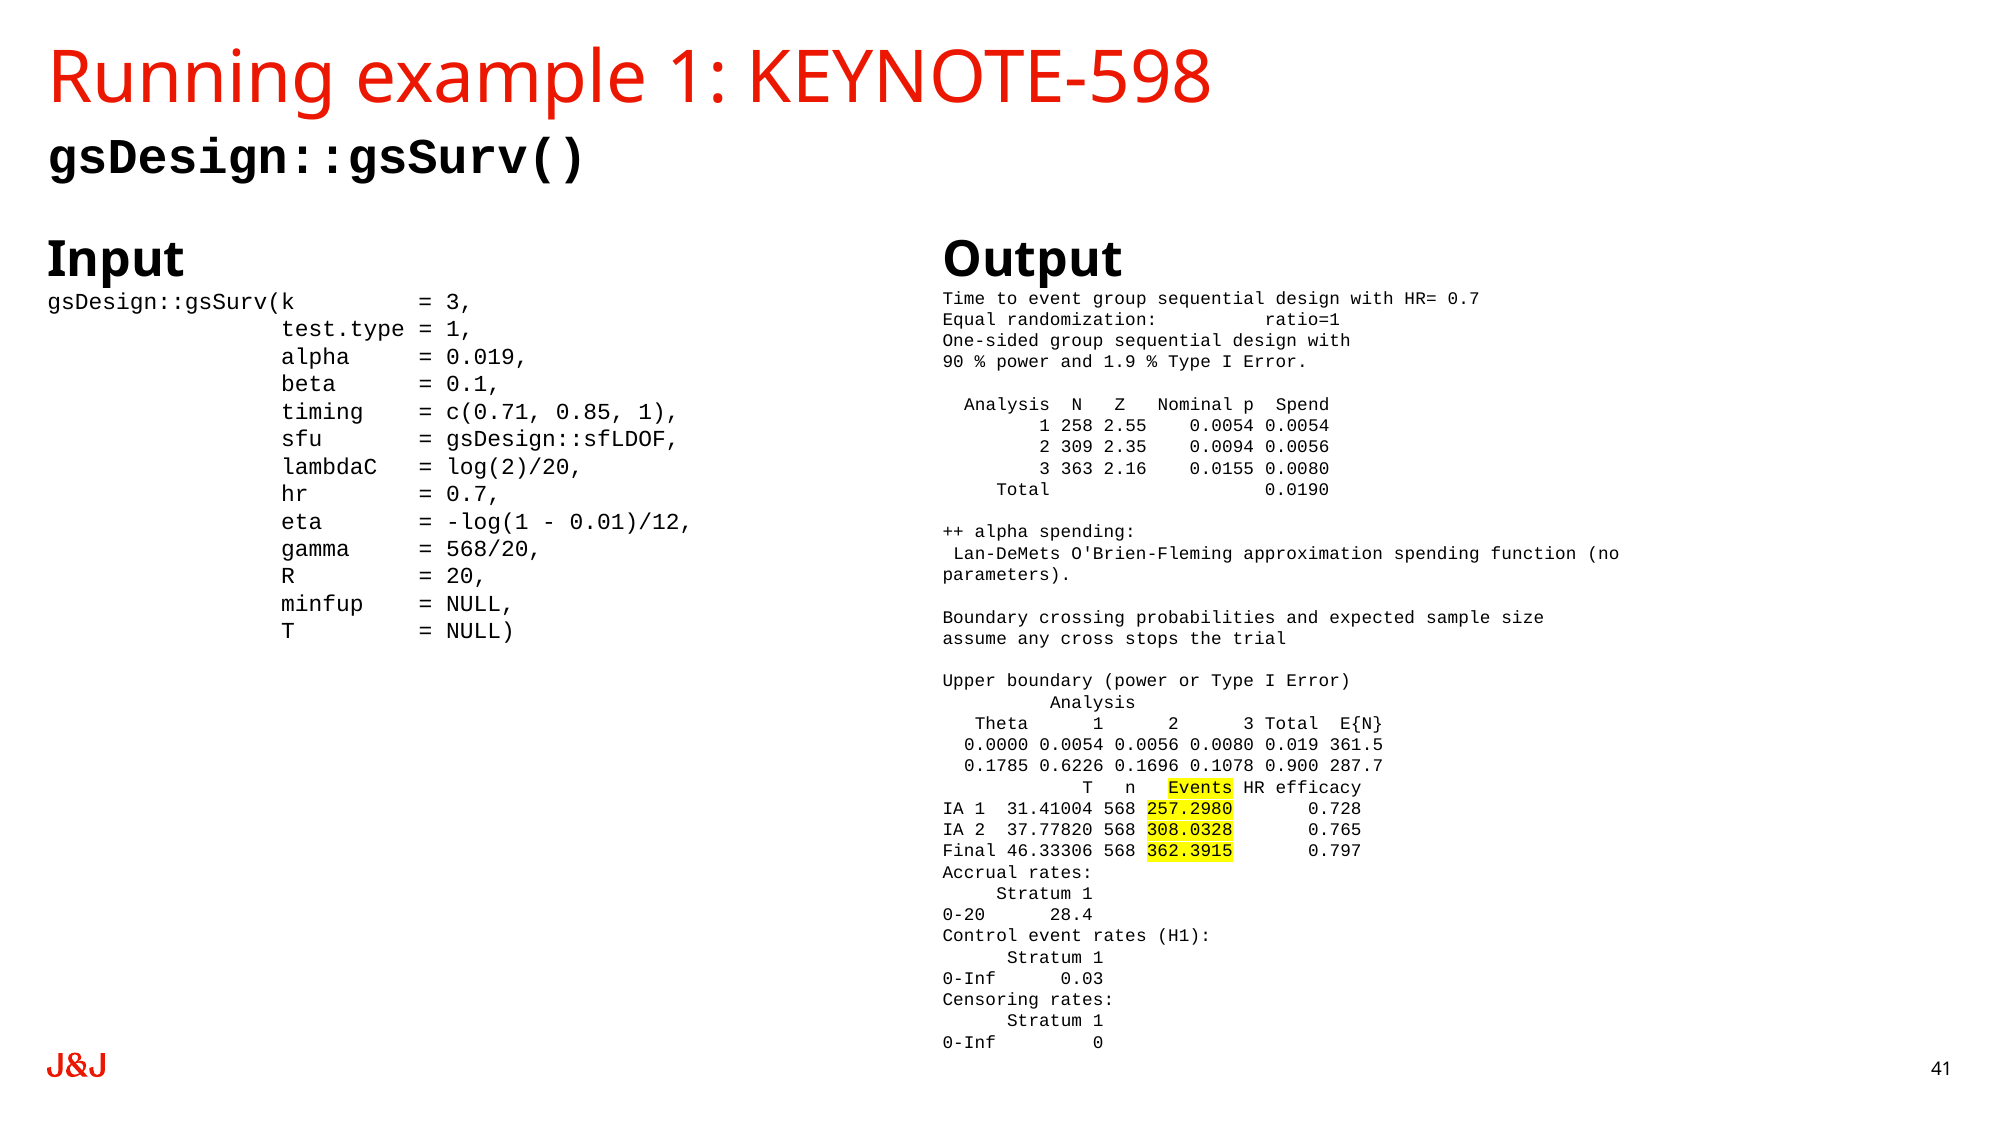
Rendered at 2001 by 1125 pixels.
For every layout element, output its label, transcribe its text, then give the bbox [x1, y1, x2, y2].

slide_number 41 [1899, 1055, 1953, 1081]
text_box Input gsDesign::gsSurv(k = 3, test.type = 1, alpha = 0.019, beta = 0.1, timing = c(0.71, 0.85, 1), sfu = gsDesign::sfLDOF, lambdaC = log(2)/20, hr = 0.7, eta = -log(1 - 0.01)/12, gamma = 568/20, R = 20, minfup = NULL, T = NULL) [47, 226, 903, 644]
subtitle gsDesign::gsSurv() [47, 117, 1952, 770]
text_box Output Time to event group sequential design with HR= 0.7 Equal randomization: ratio=1 One-sided group sequential design with 90 % power and 1.9 % Type I Error. Analysis N Z Nominal p Spend 1 258 2.55 0.0054 0.0054 2 309 2.35 0.0094 0.0056 3 363 2.16 0.0155 0.0080 Total 0.0190 ++ alpha spending: Lan-DeMets O'Brien-Fleming approximation spending function (no parameters). Boundary crossing probabilities and expected sample size assume any cross stops the trial Upper boundary (power or Type I Error) Analysis Theta 1 2 3 Total E{N} 0.0000 0.0054 0.0056 0.0080 0.019 361.5 0.1785 0.6226 0.1696 0.1078 0.900 287.7 T n Events HR efficacy IA 1 31.41004 568 257.2980 0.728 IA 2 37.77820 568 308.0328 0.765 Final 46.33306 568 362.3915 0.797 Accrual rates: Stratum 1 0-20 28.4 Control event rates (H1): Stratum 1 0-Inf 0.03 Censoring rates: Stratum 1 0-Inf 0 [942, 226, 1736, 1052]
title Running example 1: KEYNOTE-598 [47, 43, 1952, 117]
